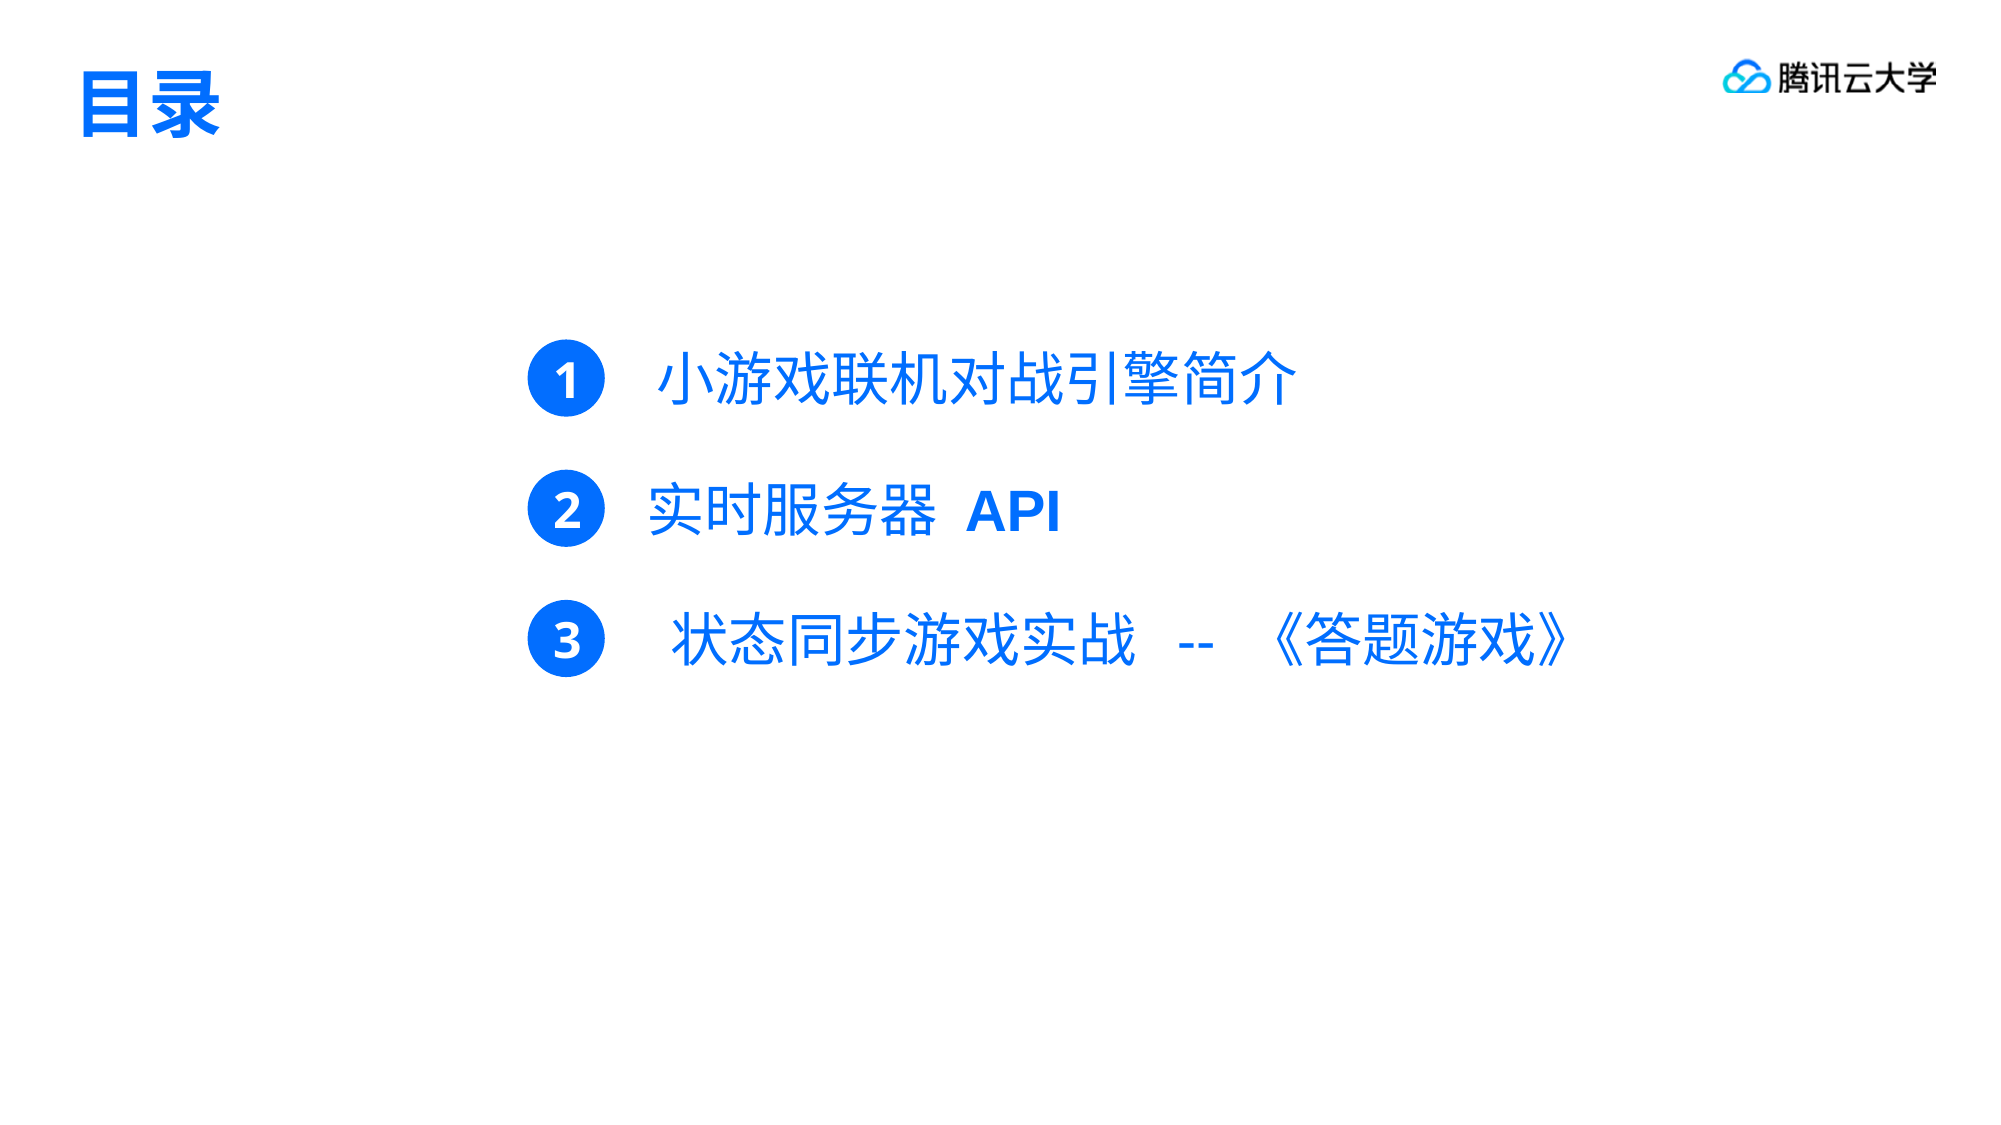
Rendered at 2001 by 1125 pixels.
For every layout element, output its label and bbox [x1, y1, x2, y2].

text_box [527, 335, 1629, 682]
picture [1744, 77, 1767, 91]
picture [1721, 58, 1936, 93]
